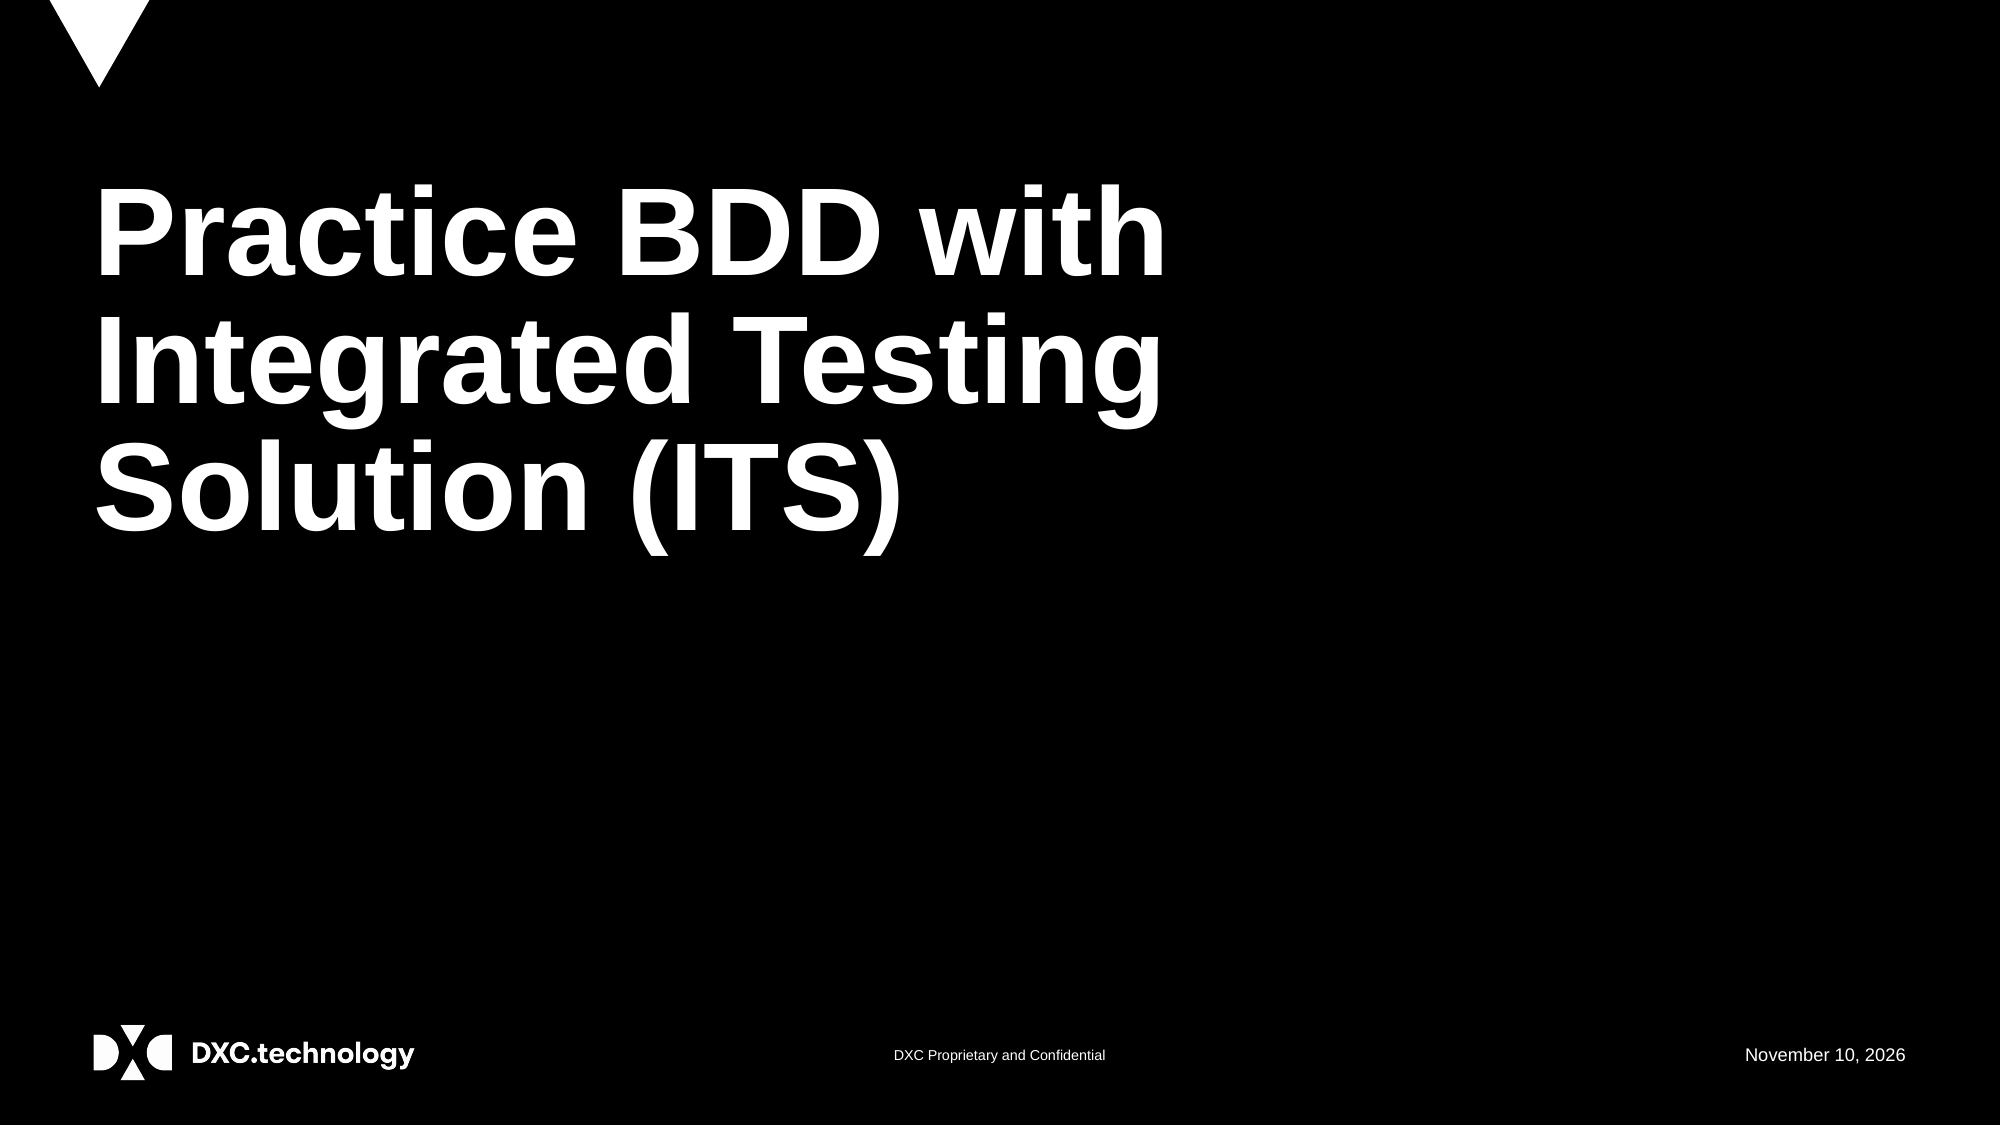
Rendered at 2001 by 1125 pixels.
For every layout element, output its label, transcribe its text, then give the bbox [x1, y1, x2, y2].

title Practice BDD with Integrated Testing Solution (ITS) [93, 87, 1469, 557]
